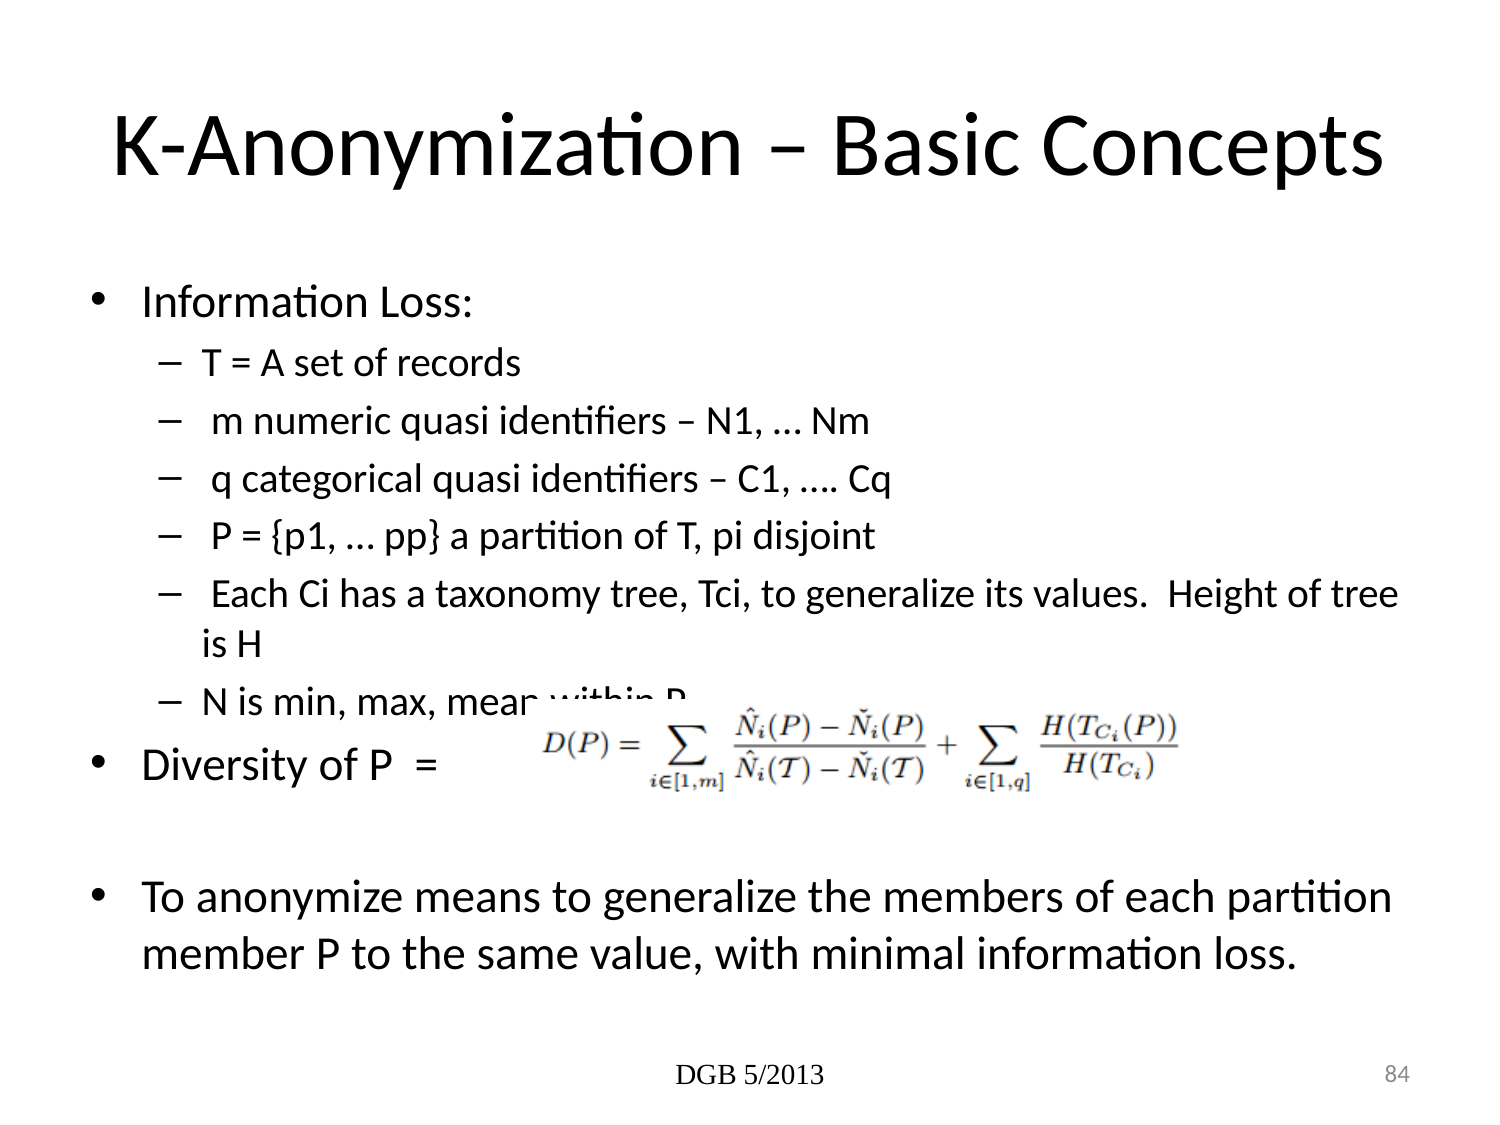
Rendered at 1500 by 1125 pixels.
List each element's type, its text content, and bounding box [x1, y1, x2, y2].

list Information Loss: T = A set of records m numeric quasi identifiers – N1, … Nm q categorical quasi identifiers – C1, …. Cq P = {p1, … pp} a partition of T, pi disjoint Each Ci has a taxonomy tree, Tci, to generalize its values. Height of tree is H N is min, max, mean within P. Diversity of P = To anonymize means to generalize the members of each partition member P to the same value, with minimal information loss. [75, 262, 1425, 1005]
picture [524, 699, 1215, 840]
slide_number 84 [1074, 1042, 1425, 1103]
title K-Anonymization – Basic Concepts [75, 45, 1425, 233]
footer DGB 5/2013 [512, 1042, 988, 1103]
